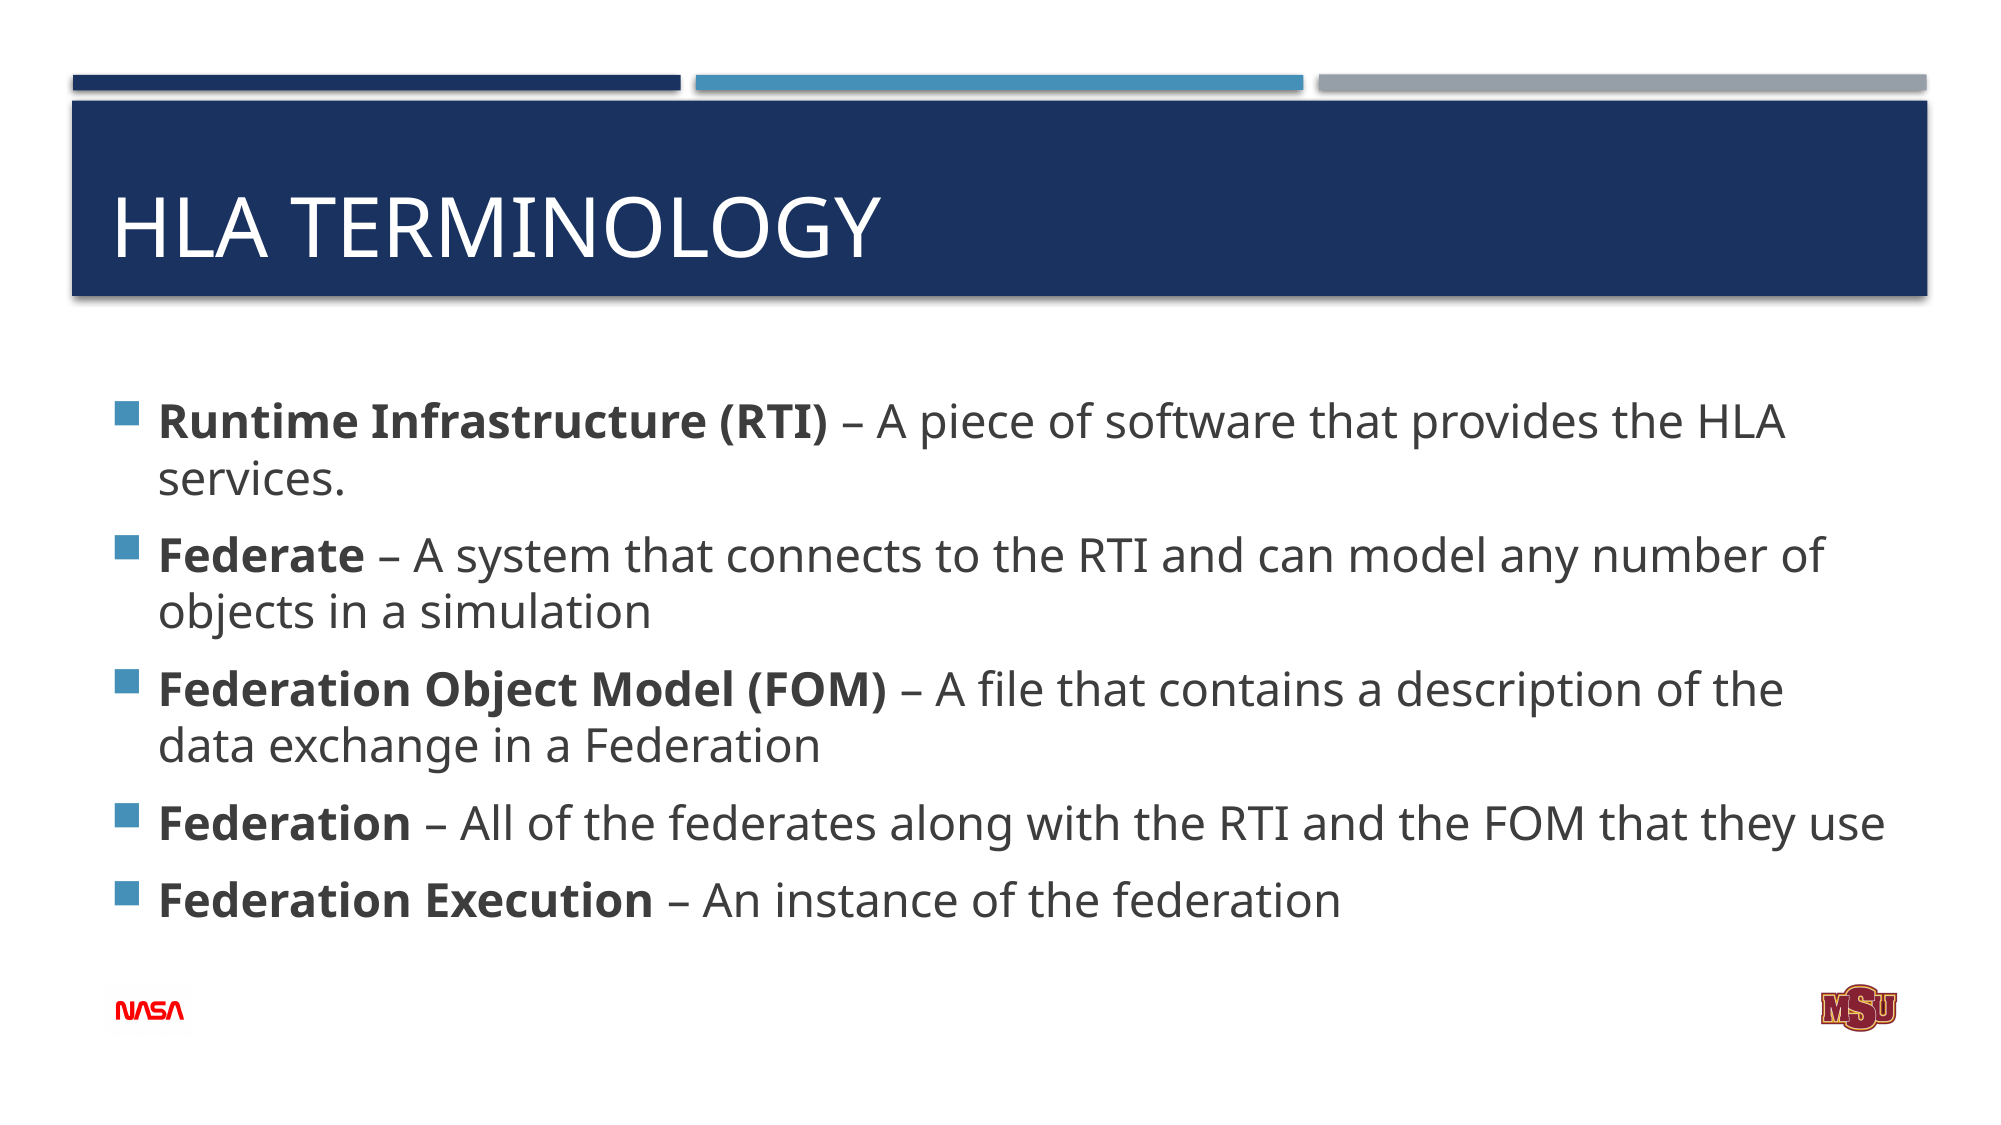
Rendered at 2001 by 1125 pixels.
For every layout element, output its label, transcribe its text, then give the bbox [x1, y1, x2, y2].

list Runtime Infrastructure (RTI) – A piece of software that provides the HLA services. Federate – A system that connects to the RTI and can model any number of objects in a simulation Federation Object Model (FOM) – A file that contains a description of the data exchange in a Federation Federation – All of the federates along with the RTI and the FOM that they use Federation Execution – An instance of the federation [95, 357, 1905, 962]
picture [106, 984, 193, 1037]
title HLA terminology [95, 115, 1905, 282]
picture [1813, 984, 1905, 1046]
